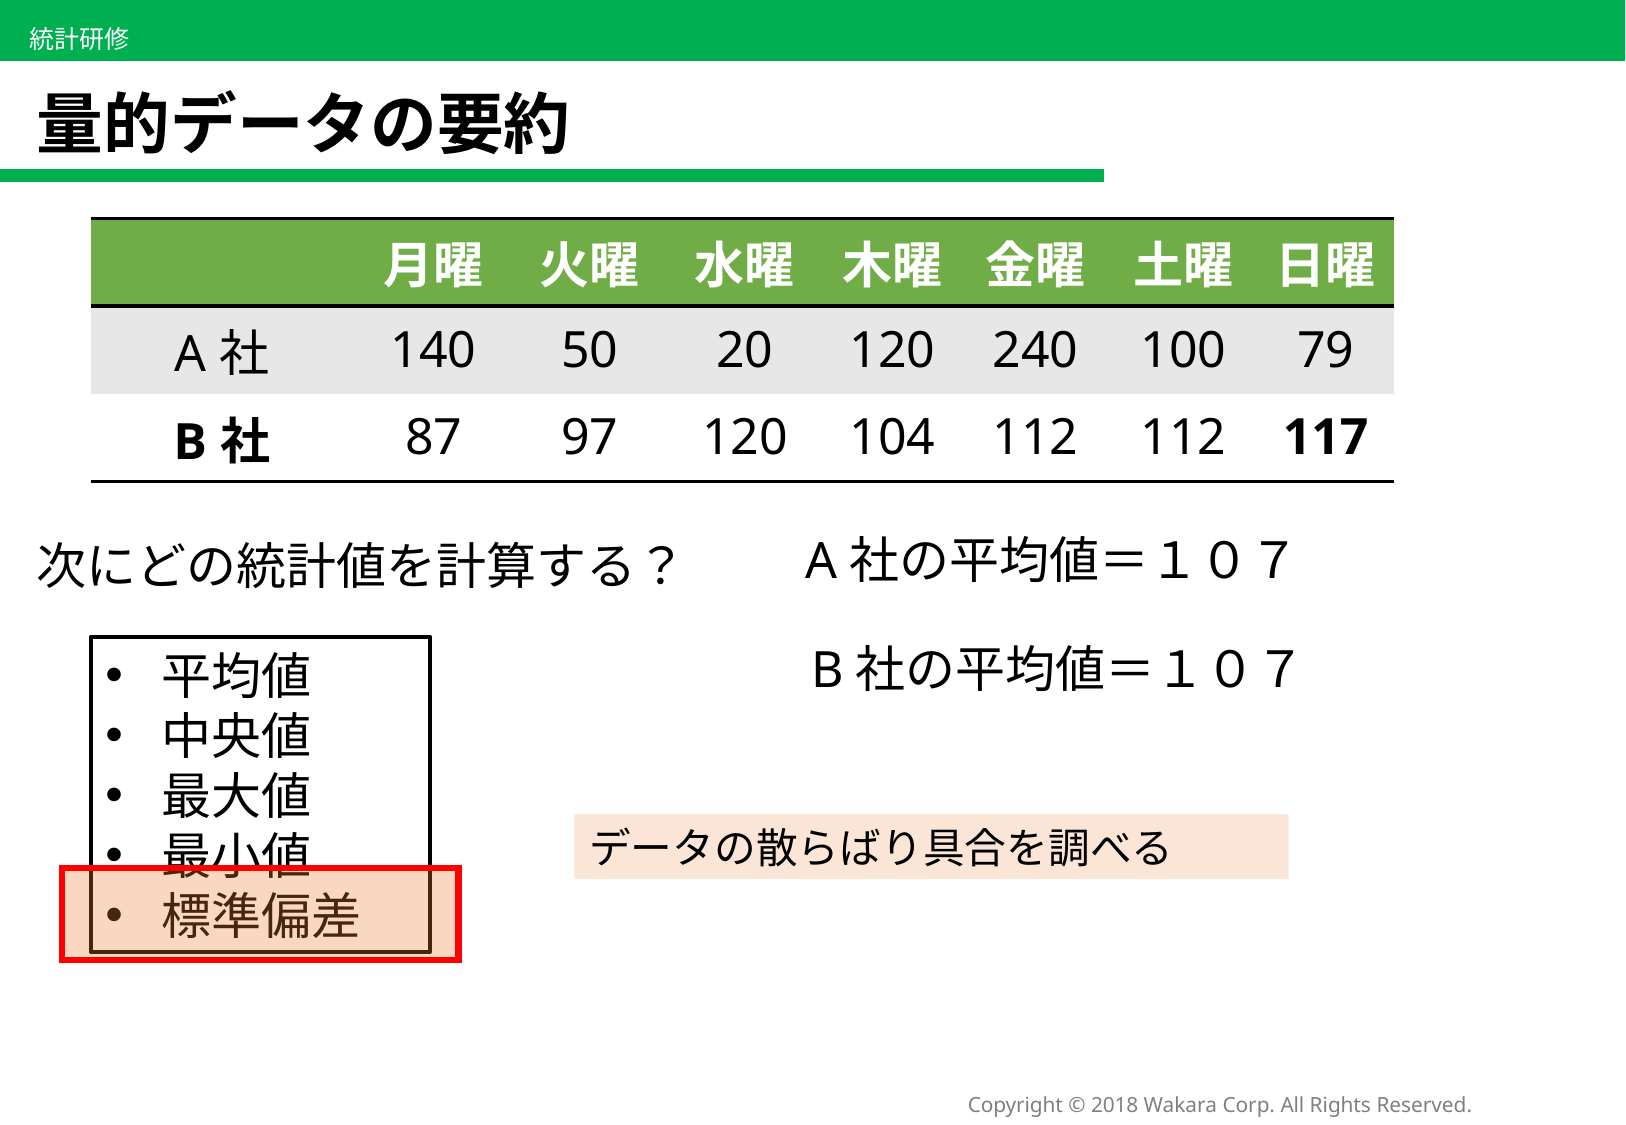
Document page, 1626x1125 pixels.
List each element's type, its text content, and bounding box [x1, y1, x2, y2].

table_cell 240 [961, 308, 1109, 394]
text_box B社の平均値＝１０７ [796, 629, 1321, 705]
table_cell 104 [824, 394, 961, 480]
table_header 月曜 [353, 220, 514, 304]
text_box [61, 867, 460, 961]
table_cell 120 [666, 394, 824, 480]
table_cell B社 [91, 394, 353, 480]
text_box A社の平均値＝１０７ [791, 521, 1315, 596]
table_header 水曜 [666, 220, 824, 304]
table_cell 50 [514, 308, 666, 394]
table_cell 112 [1109, 394, 1257, 480]
table_header [91, 220, 353, 304]
table_cell 87 [353, 394, 514, 480]
table_header 土曜 [1109, 220, 1257, 304]
table_header 火曜 [514, 220, 666, 304]
table_cell 79 [1257, 308, 1394, 394]
table_cell 100 [1109, 308, 1257, 394]
text_box 平均値 中央値 最大値 最小値 標準偏差 [90, 637, 431, 867]
text_box 次にどの統計値を計算する？ [21, 527, 717, 602]
table_header 金曜 [961, 220, 1109, 304]
table_cell 120 [824, 308, 961, 394]
title 量的データの要約 [21, 59, 1577, 171]
table_cell 97 [514, 394, 666, 480]
table_cell 117 [1257, 394, 1394, 480]
table_cell 112 [961, 394, 1109, 480]
table_header 木曜 [824, 220, 961, 304]
table_cell 140 [353, 308, 514, 394]
text_box データの散らばり具合を調べる [574, 814, 1289, 879]
table_cell A社 [91, 308, 353, 394]
table_header 日曜 [1257, 220, 1394, 304]
table_cell 20 [666, 308, 824, 394]
